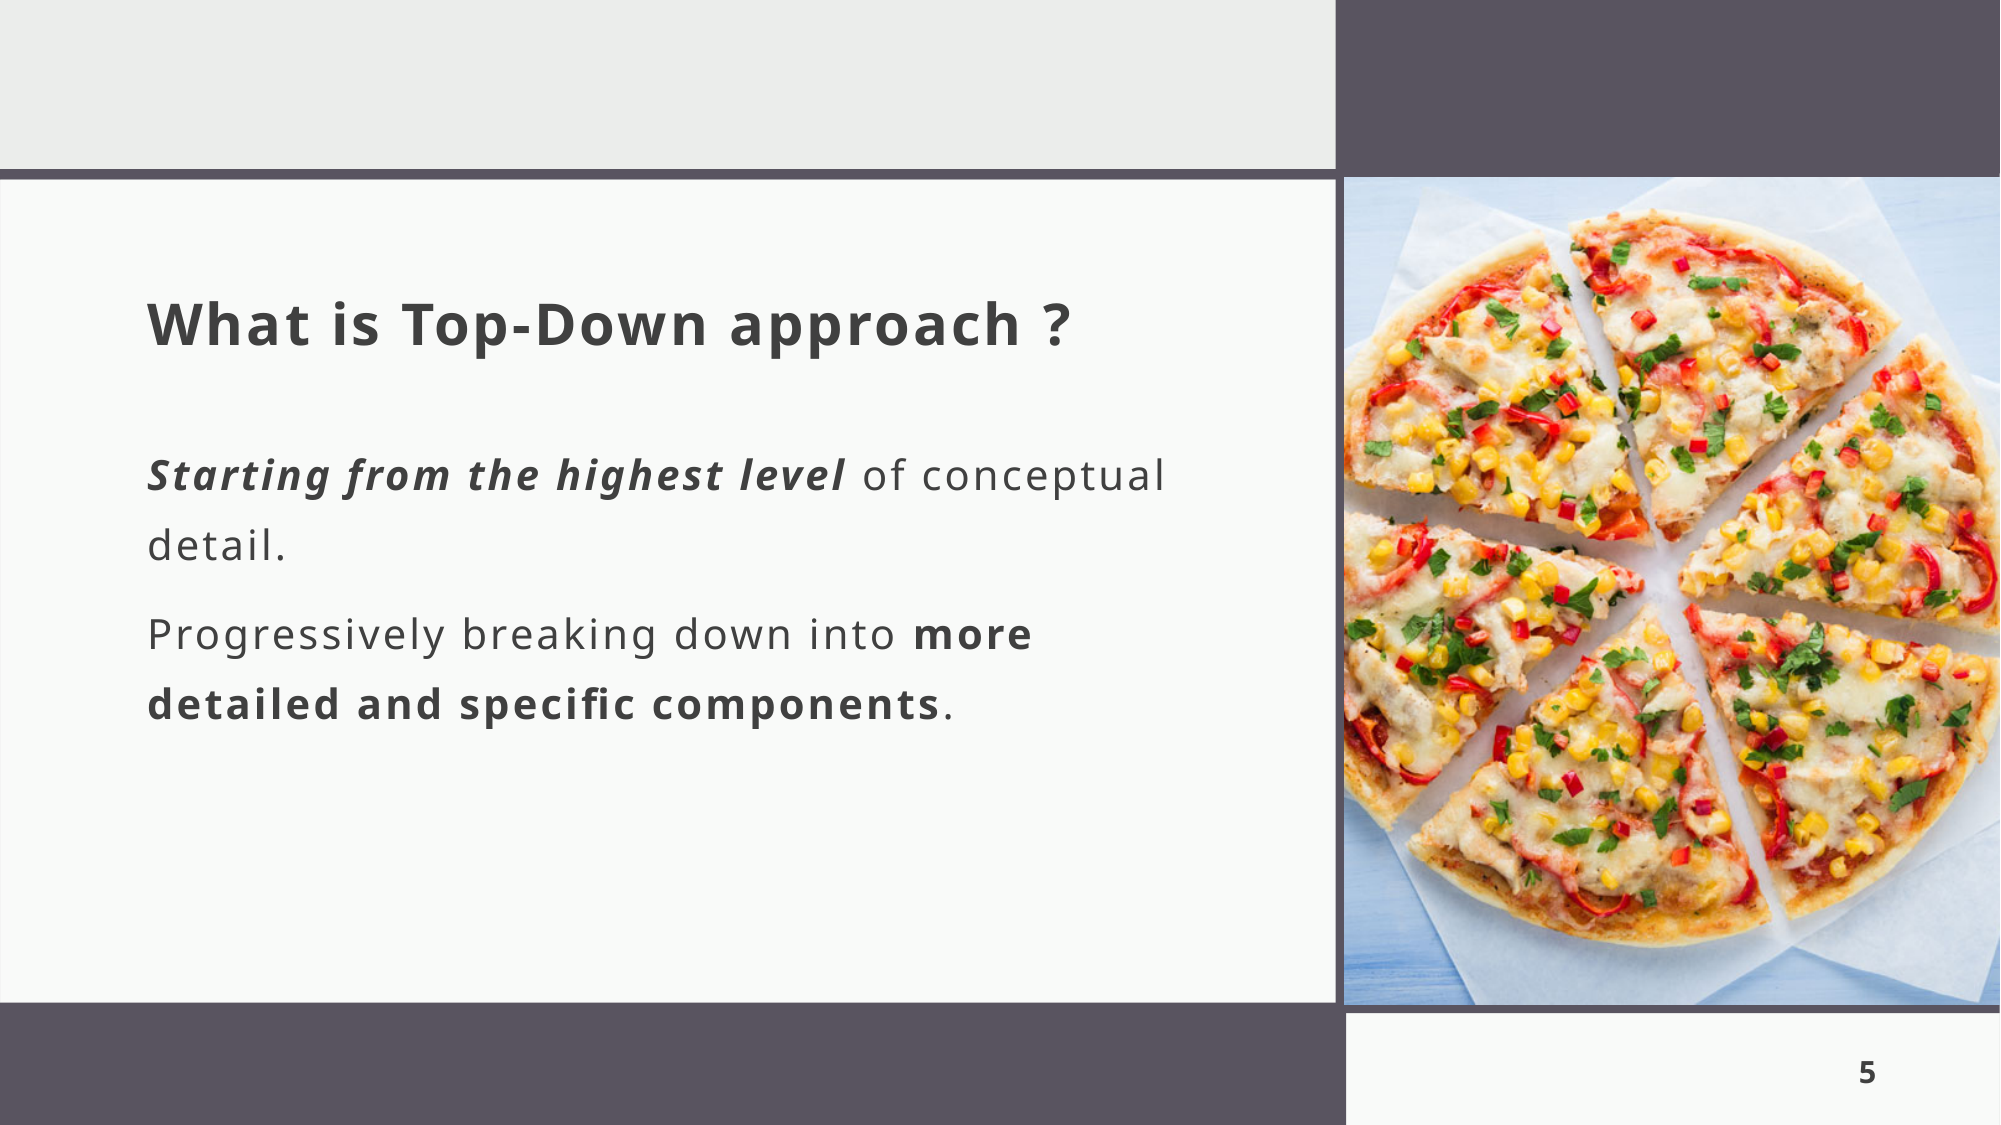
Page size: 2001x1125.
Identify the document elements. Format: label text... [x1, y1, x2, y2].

title What is Top-Down approach ? [129, 242, 1216, 372]
slide_number 5 [1733, 1035, 1895, 1110]
picture [1343, 177, 2000, 1005]
list Starting from the highest level of conceptual detail. Progressively breaking down into more detailed and specific components. [129, 410, 1216, 908]
